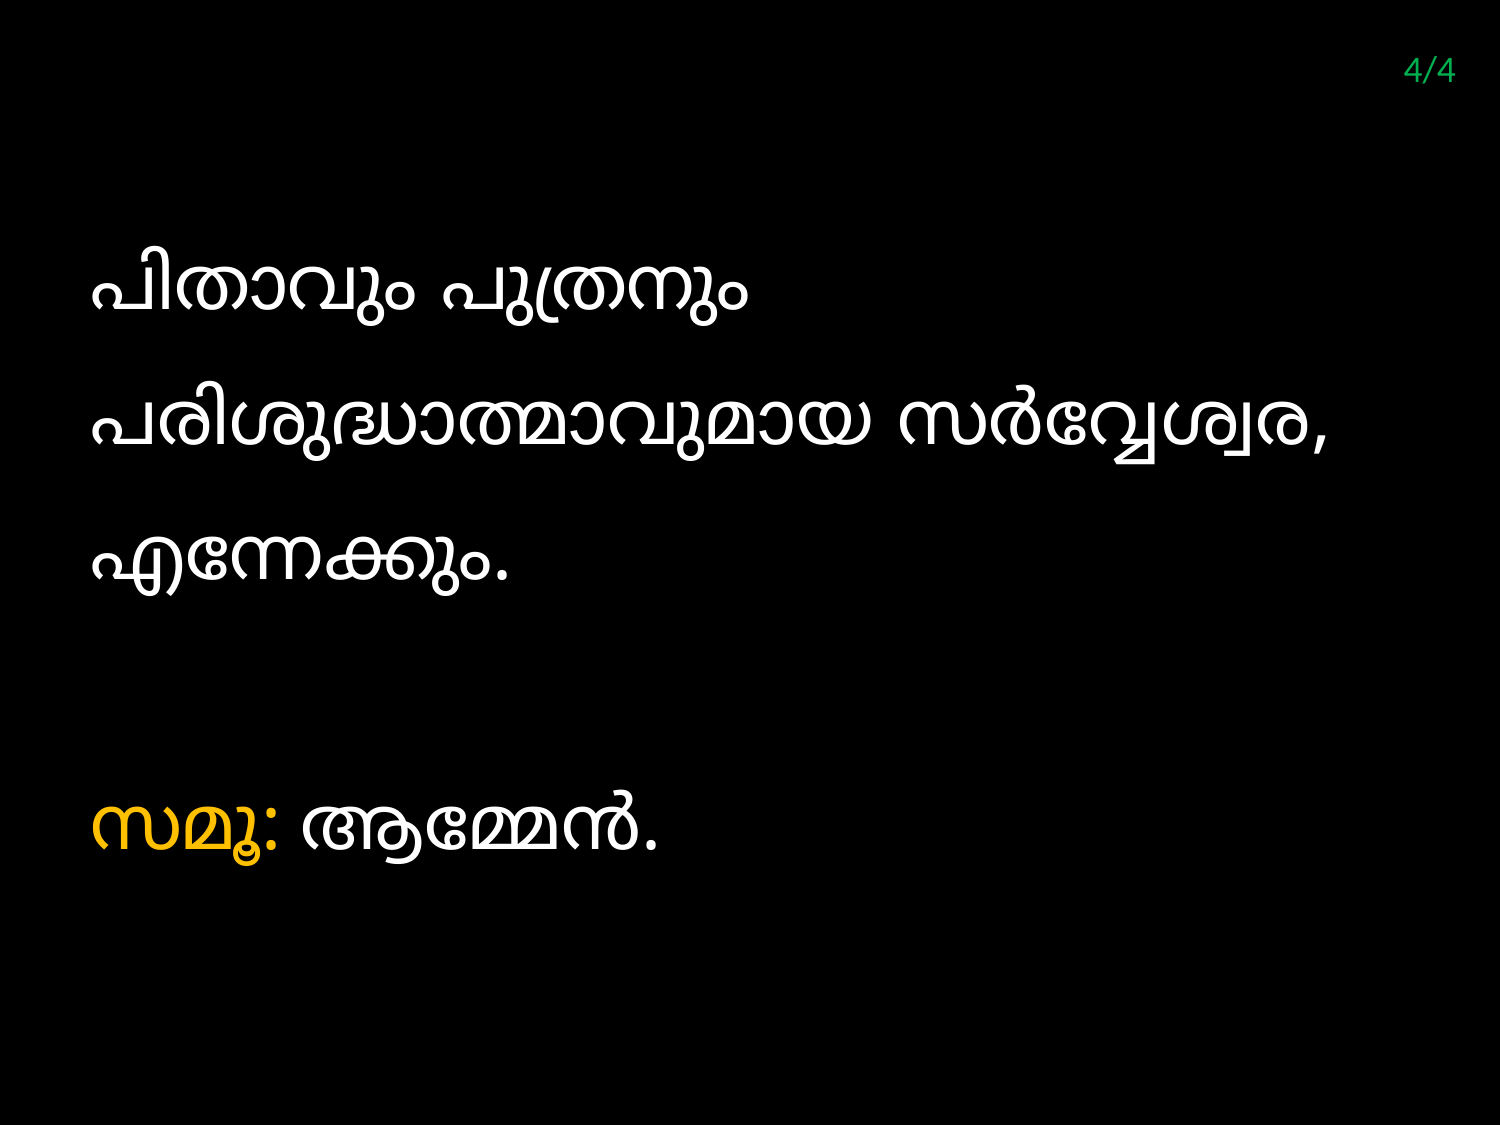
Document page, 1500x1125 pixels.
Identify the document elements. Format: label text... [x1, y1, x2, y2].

text_box 4/4 [1388, 37, 1471, 98]
list പിതാവും പുത്രനും പരിശുദ്ധാത്മാവുമായ സര്‍വ്വേശ്വര, എന്നേക്കും. സമൂ: ആമ്മേന്‍. [75, 50, 1425, 1005]
